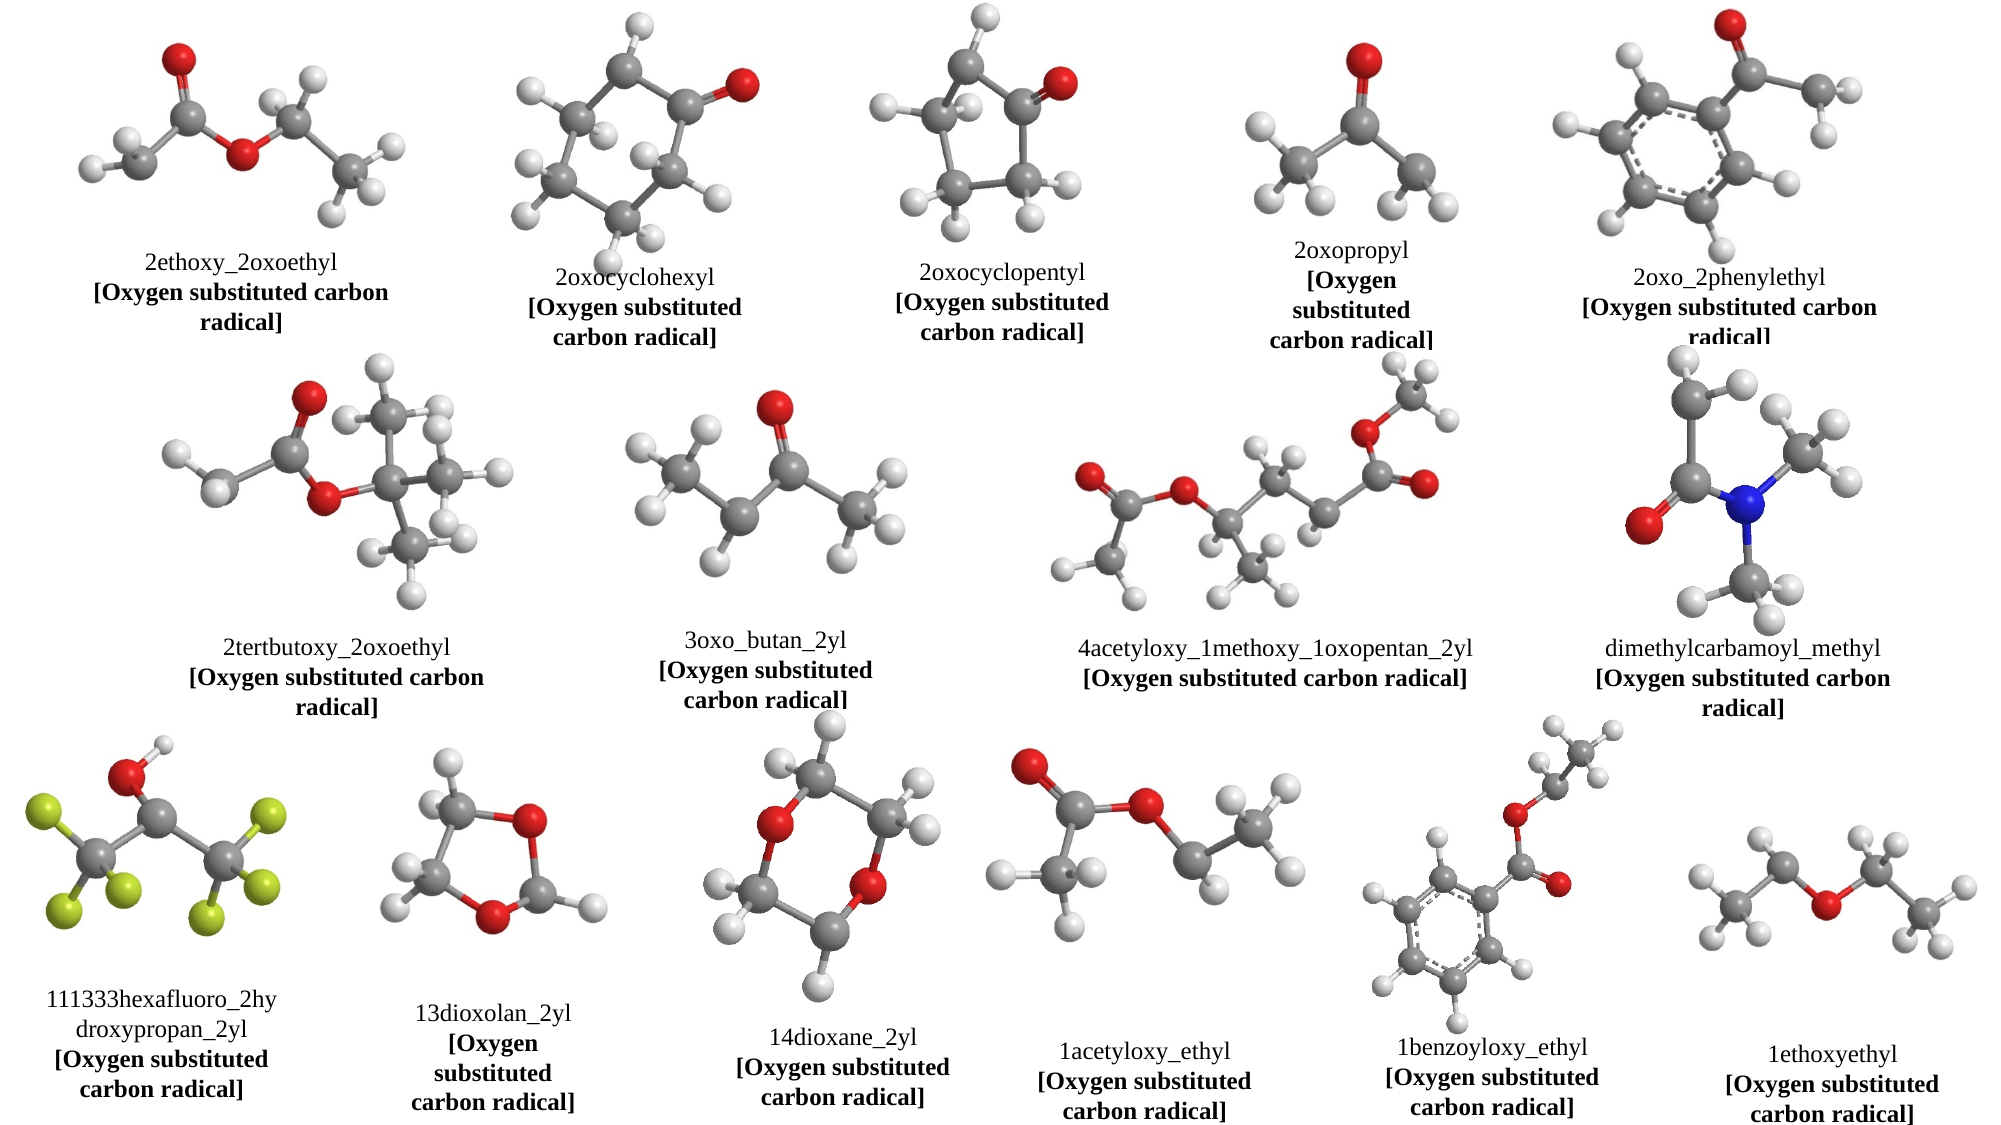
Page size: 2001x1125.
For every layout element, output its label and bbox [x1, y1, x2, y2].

text_box [510, 11, 760, 332]
text_box [1566, 344, 1921, 714]
text_box [868, 1, 1138, 337]
text_box [1048, 350, 1503, 687]
text_box [1550, 8, 1909, 345]
text_box [1687, 824, 1978, 1096]
text_box [77, 42, 406, 309]
text_box [624, 389, 908, 687]
text_box [24, 734, 293, 1062]
text_box [160, 352, 514, 701]
text_box [379, 747, 608, 1074]
text_box [702, 709, 984, 1081]
text_box [1244, 42, 1459, 312]
text_box [984, 747, 1306, 1099]
text_box [1361, 714, 1624, 1106]
